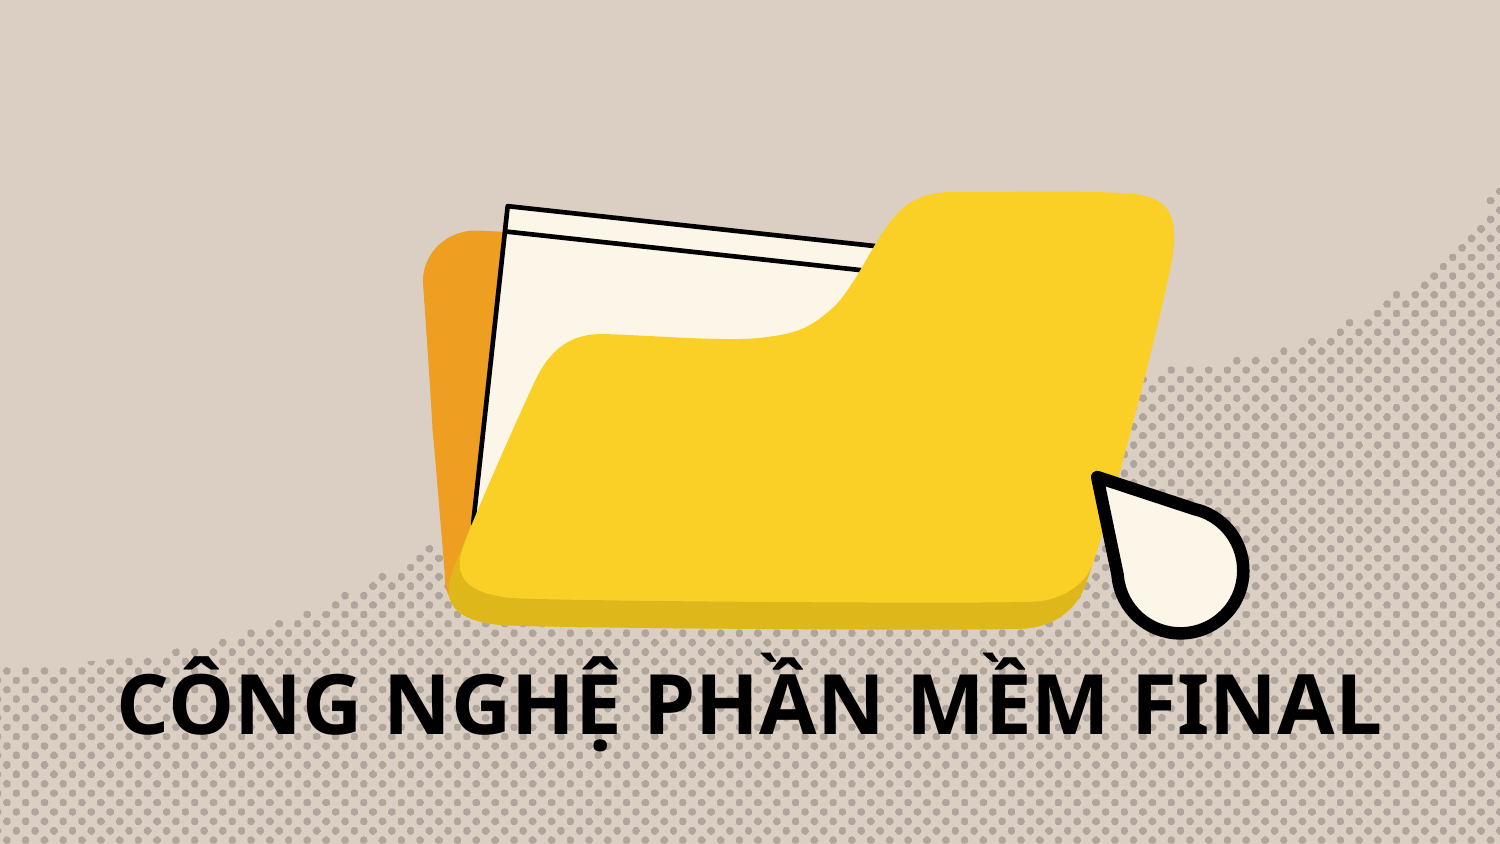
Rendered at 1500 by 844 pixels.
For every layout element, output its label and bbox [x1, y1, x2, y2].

text_box [448, 191, 1175, 630]
picture [0, 159, 1500, 844]
